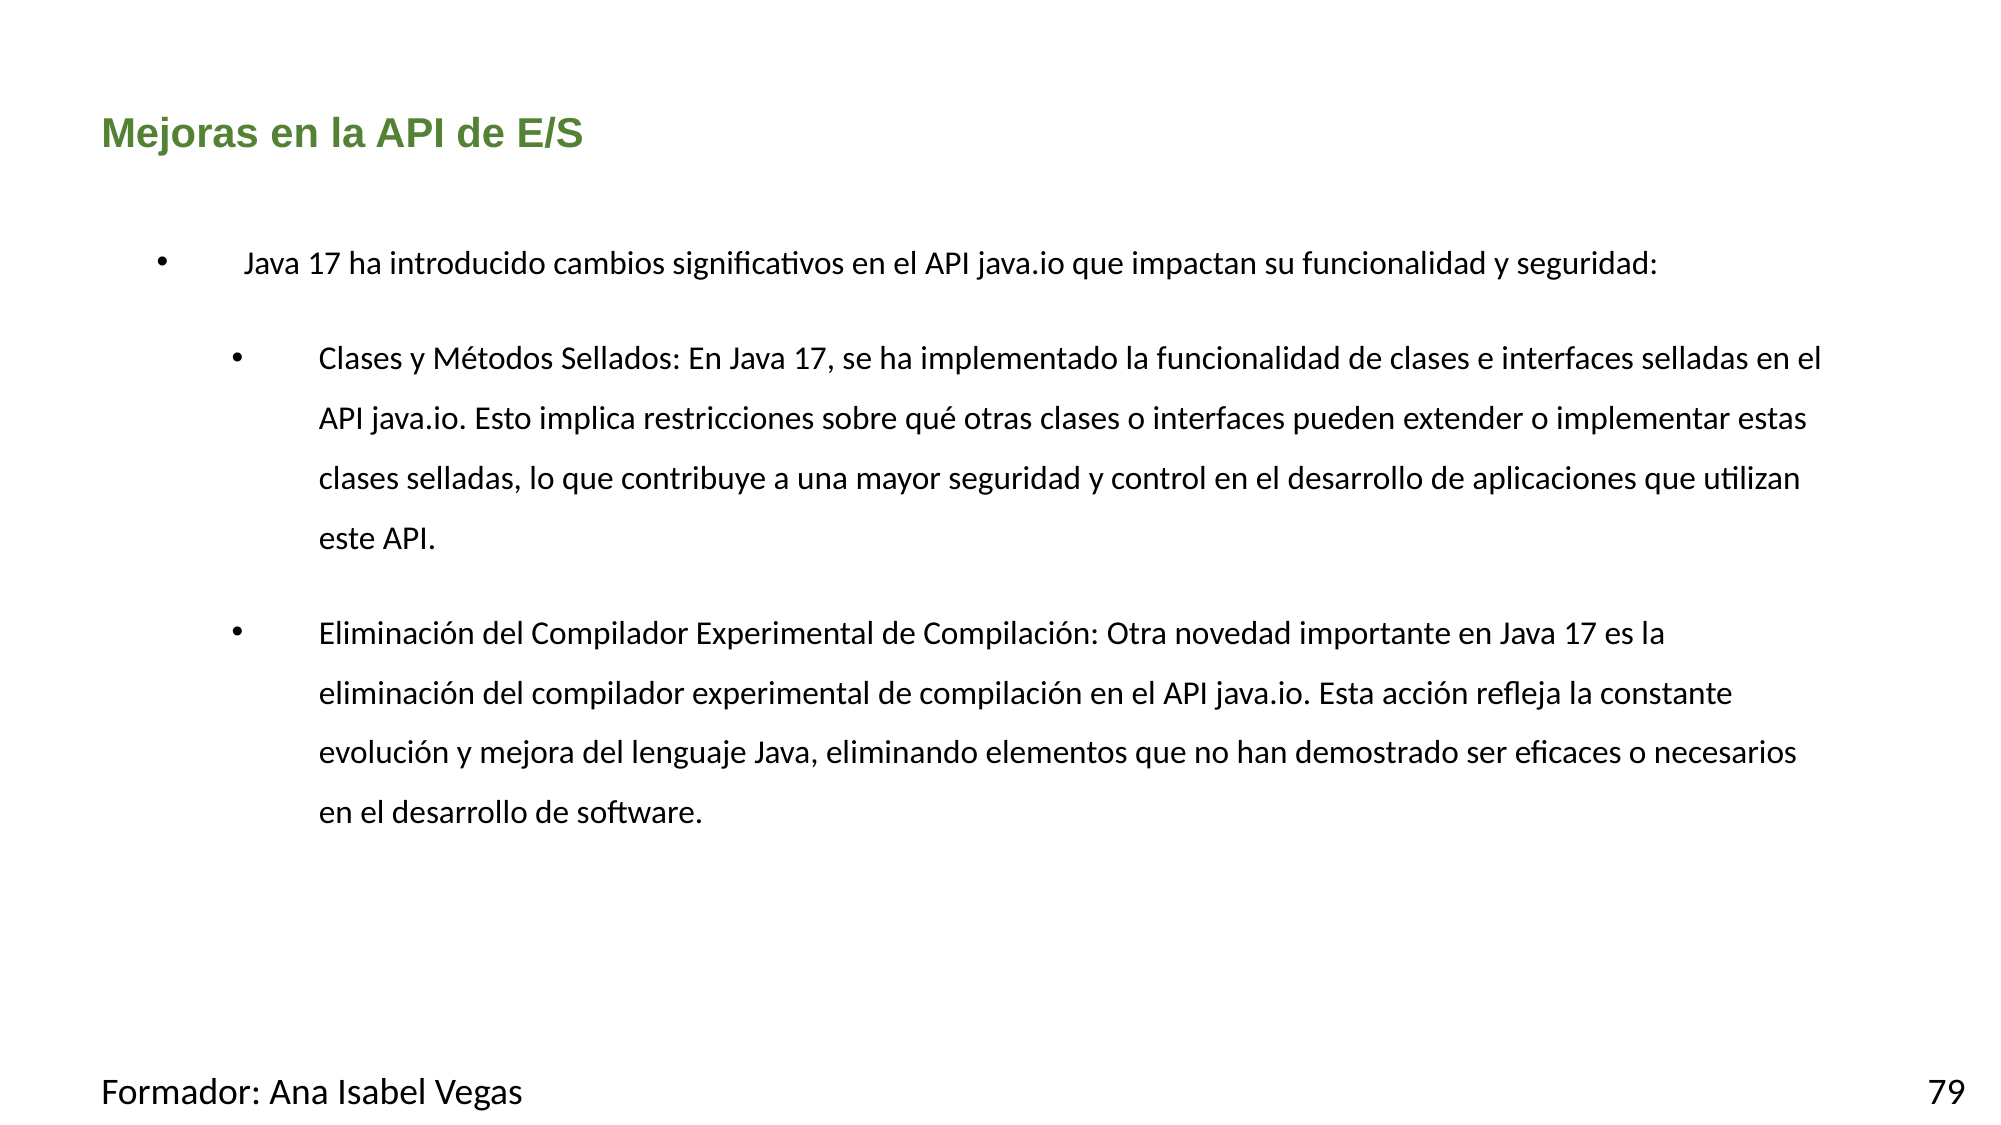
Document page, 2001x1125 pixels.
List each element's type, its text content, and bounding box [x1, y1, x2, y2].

footer Formador: Ana Isabel Vegas [86, 1059, 720, 1120]
list Java 17 ha introducido cambios significativos en el API java.io que impactan su funcionalidad y seguridad: Clases y Métodos Sellados: En Java 17, se ha implementado la funcionalidad de clases e interfaces selladas en el API java.io. Esto implica restricciones sobre qué otras clases o interfaces pueden extender o implementar estas clases selladas, lo que contribuye a una mayor seguridad y control en el desarrollo de aplicaciones que utilizan este API. Eliminación del Compilador Experimental de Compilación: Otra novedad importante en Java 17 es la eliminación del compilador experimental de compilación en el API java.io. Esta acción refleja la constante evolución y mejora del lenguaje Java, eliminando elementos que no han demostrado ser eficaces o necesarios en el desarrollo de software. [141, 214, 1841, 976]
title Mejoras en la API de E/S [86, 103, 1898, 175]
slide_number 79 [1913, 1060, 1993, 1121]
